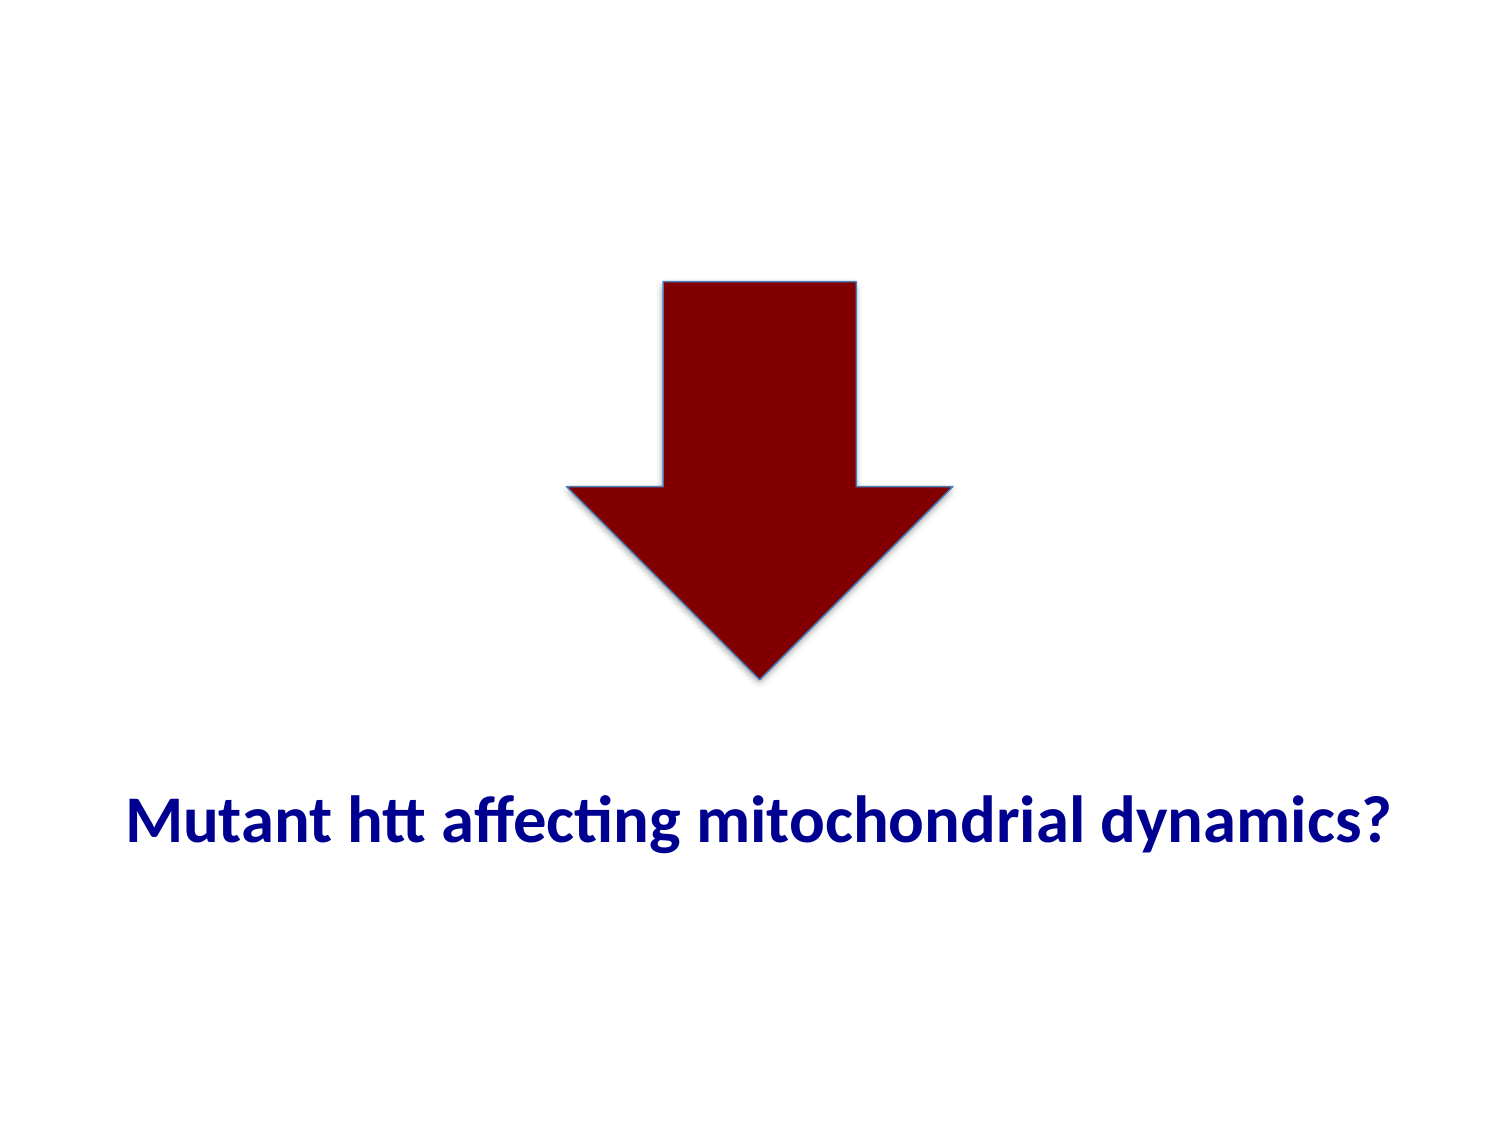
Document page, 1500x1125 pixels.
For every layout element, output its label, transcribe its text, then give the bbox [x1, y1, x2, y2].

text_box Mutant htt affecting mitochondrial dynamics? [110, 768, 1410, 864]
text_box [565, 280, 954, 681]
